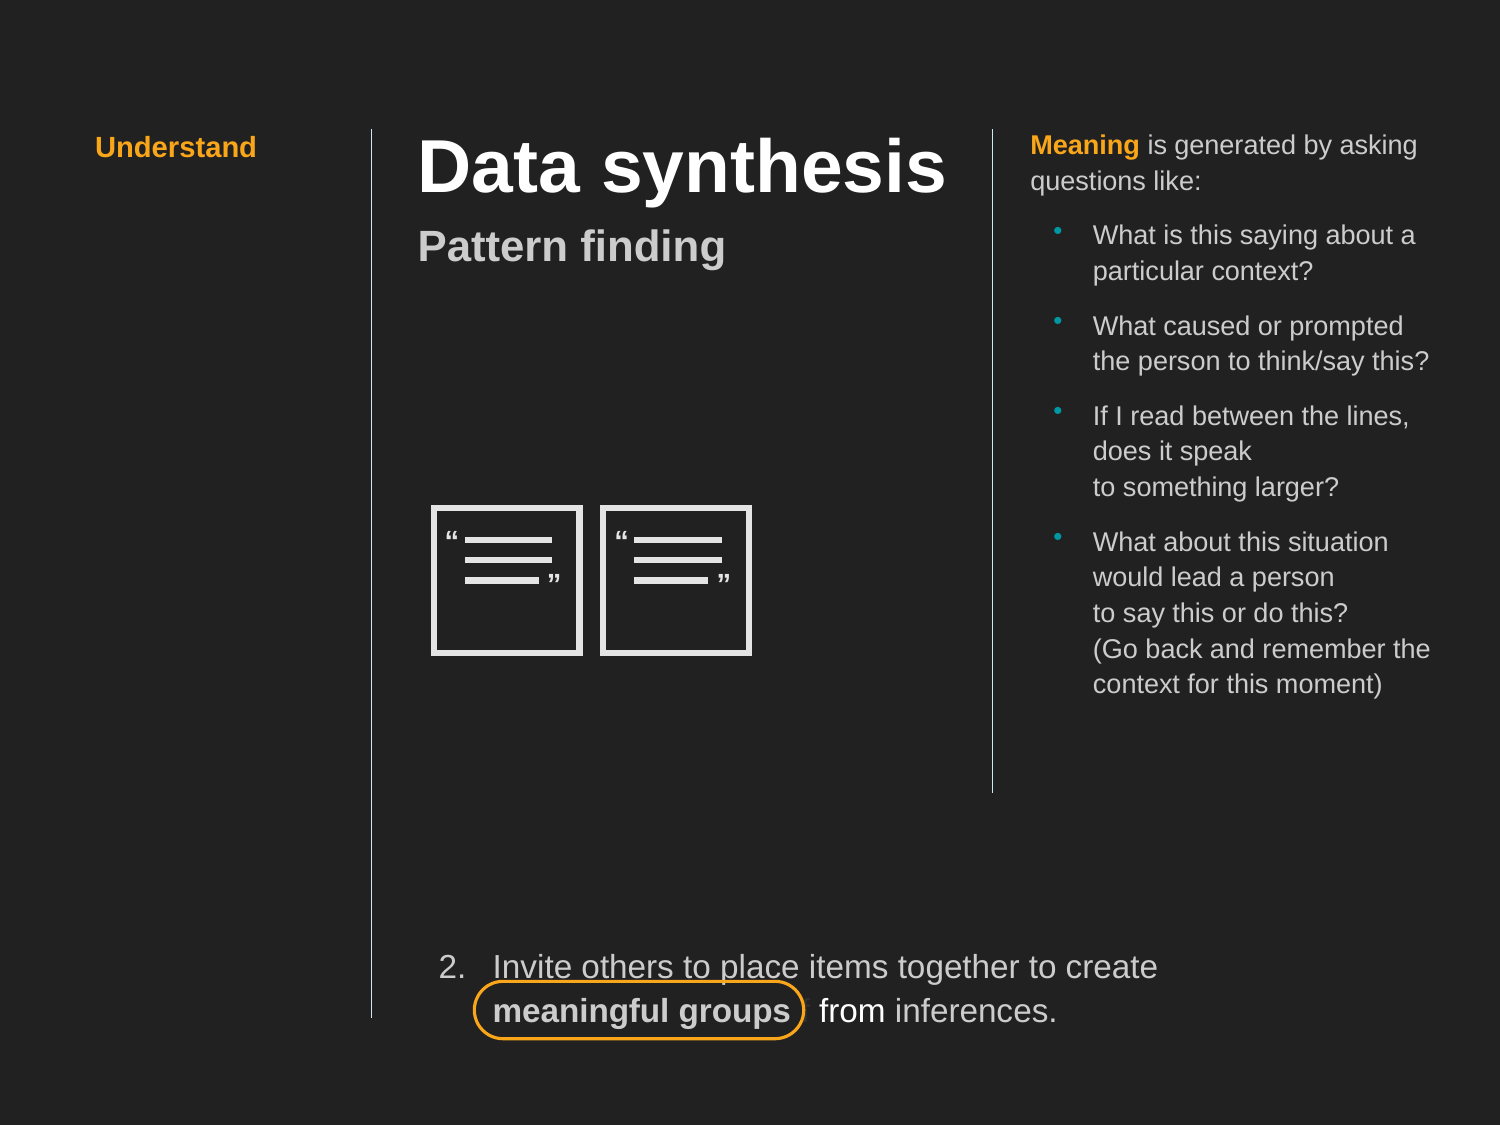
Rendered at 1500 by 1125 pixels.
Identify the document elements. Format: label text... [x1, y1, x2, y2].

text_box Understand [80, 113, 350, 179]
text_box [433, 507, 580, 654]
text_box Meaning is generated by asking questions like: What is this saying about a particular context? What caused or prompted the person to think/say this? If I read between the lines, does it speak to something larger? What about this situation would lead a person to say this or do this? (Go back and remember the context for this moment) [1015, 109, 1449, 715]
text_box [603, 507, 750, 654]
title Data synthesis Pattern finding [402, 101, 1440, 426]
text_box [474, 981, 804, 1039]
list Invite others to place items together to create meaningful groups f from inferences. [402, 766, 1450, 1045]
